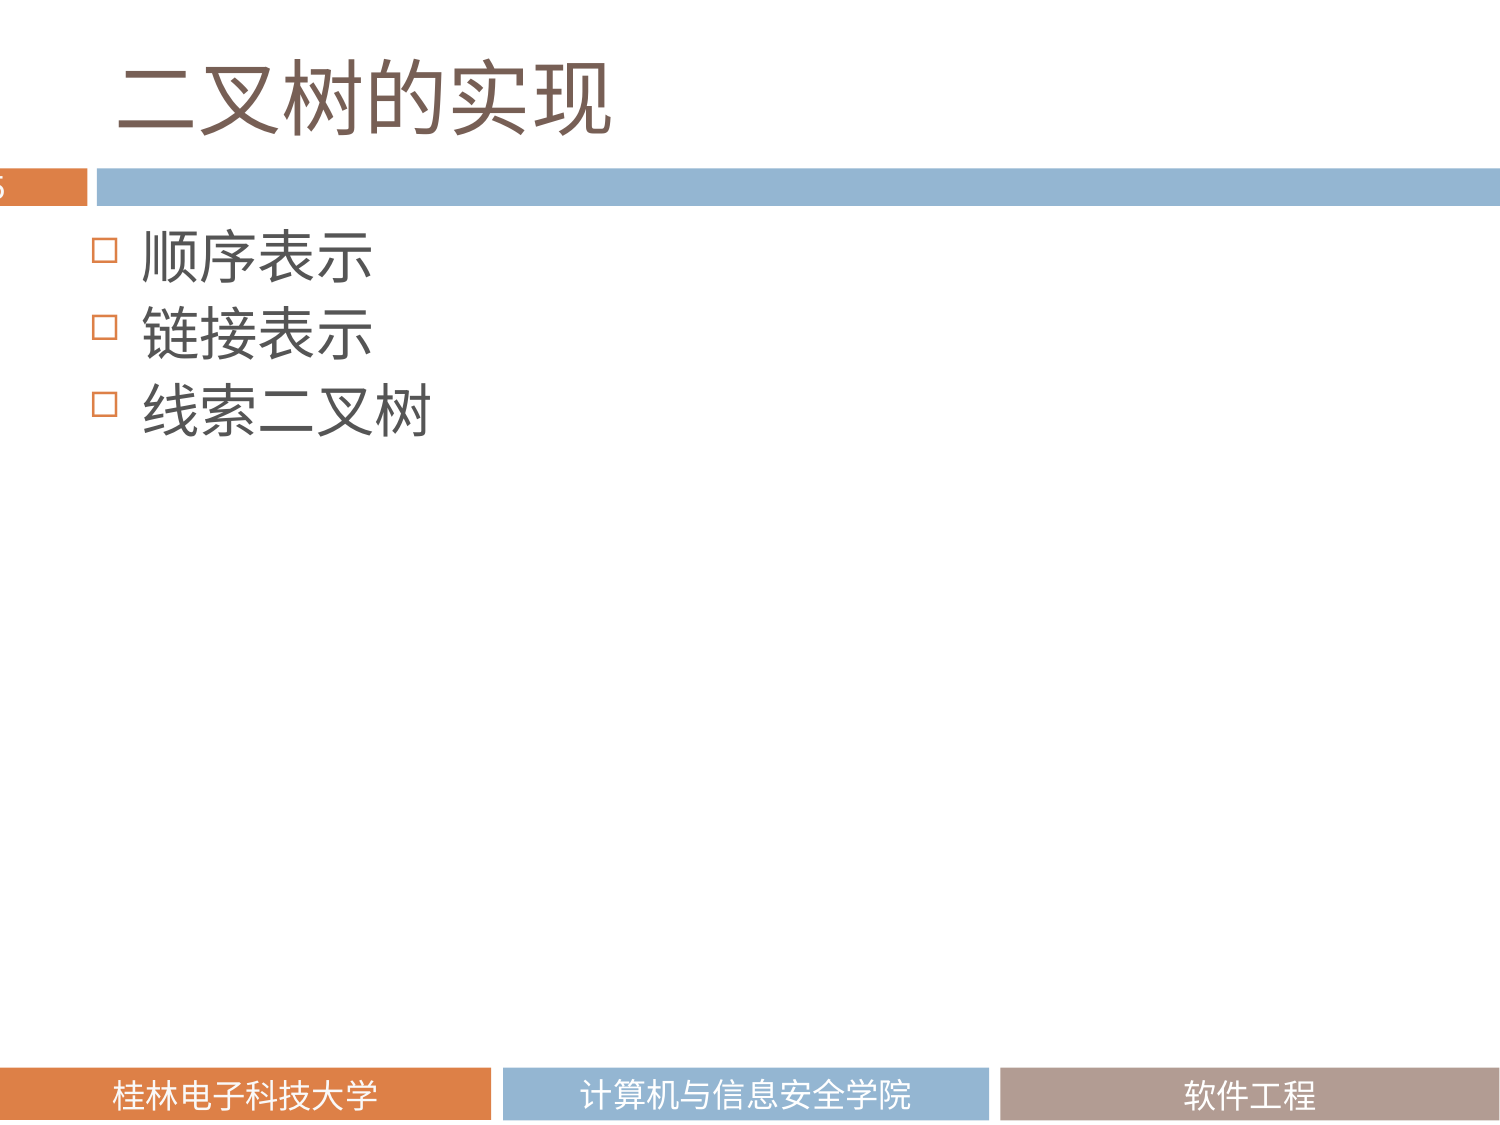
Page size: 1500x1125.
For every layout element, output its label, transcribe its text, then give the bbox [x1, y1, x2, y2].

title 二叉树的实现 [99, 37, 1438, 155]
list 顺序表示 链接表示 线索二叉树 [73, 219, 1412, 1006]
